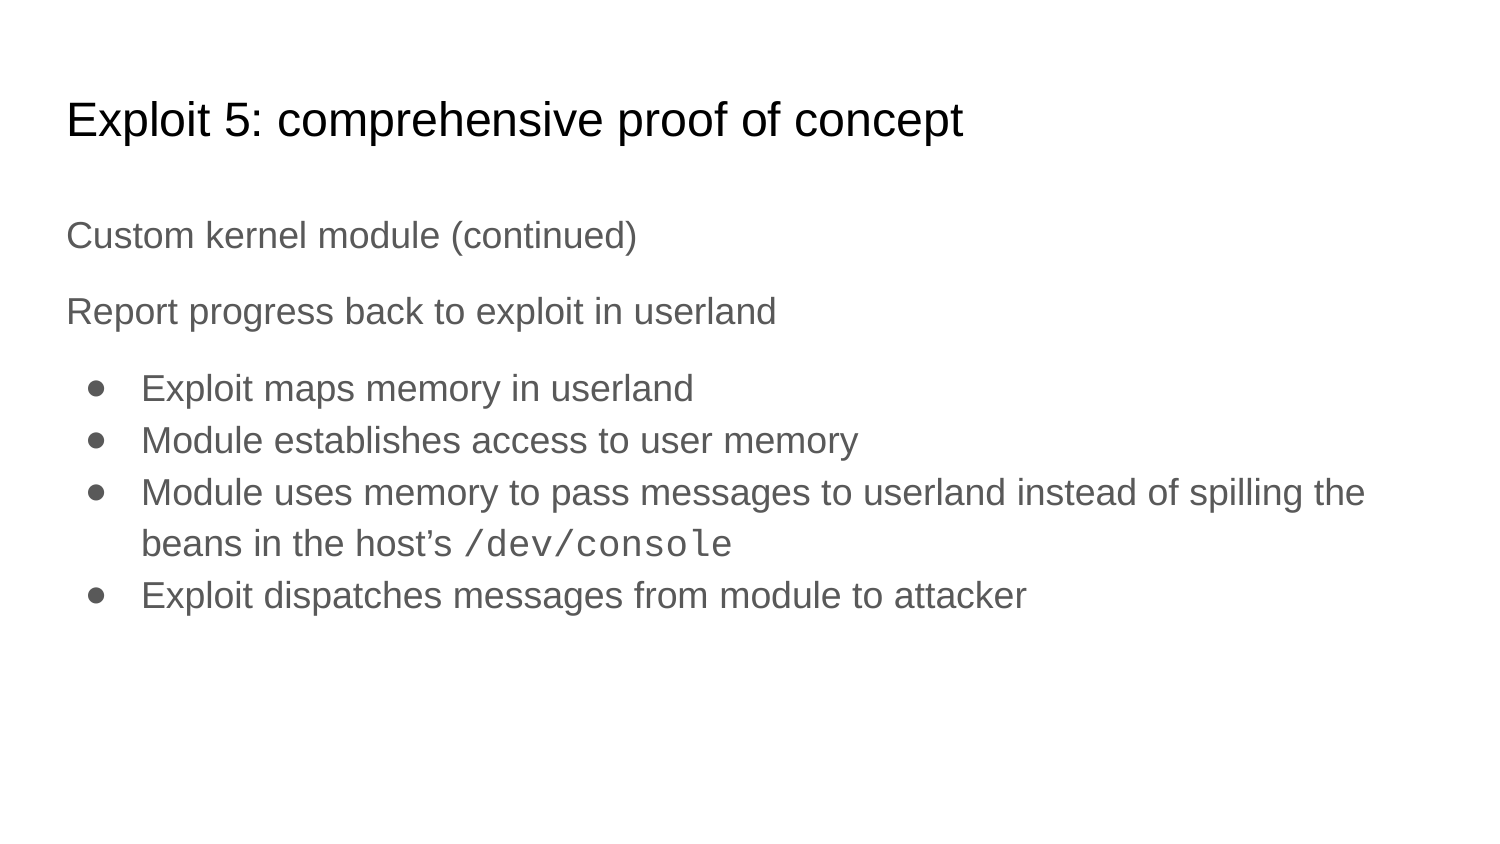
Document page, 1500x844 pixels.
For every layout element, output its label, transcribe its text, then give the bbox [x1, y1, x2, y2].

list Custom kernel module (continued) Report progress back to exploit in userland Exploit maps memory in userland Module establishes access to user memory Module uses memory to pass messages to userland instead of spilling the beans in the host’s /dev/console Exploit dispatches messages from module to attacker [51, 189, 1449, 750]
title Exploit 5: comprehensive proof of concept [51, 72, 1449, 167]
